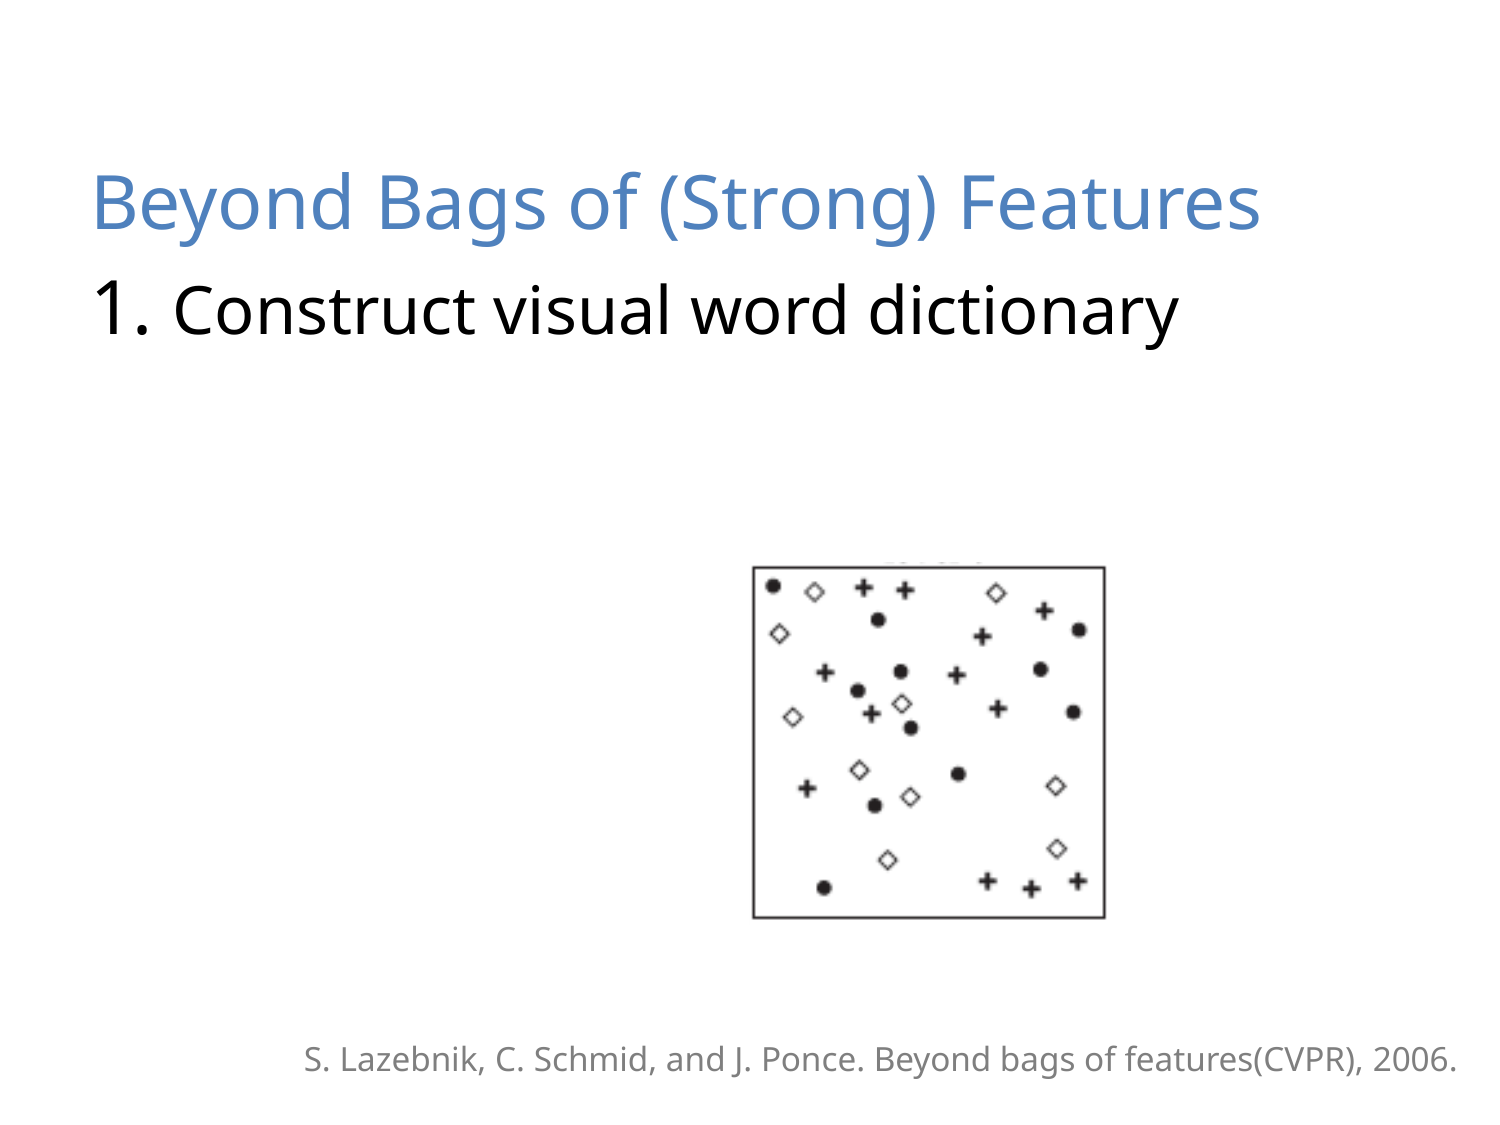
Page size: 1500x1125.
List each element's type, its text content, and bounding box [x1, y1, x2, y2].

list Beyond Bags of (Strong) Features 1. Construct visual word dictionary [75, 146, 1425, 1005]
text_box S. Lazebnik, C. Schmid, and J. Ponce. Beyond bags of features(CVPR), 2006. [138, 1030, 1478, 1086]
picture [748, 562, 1109, 926]
